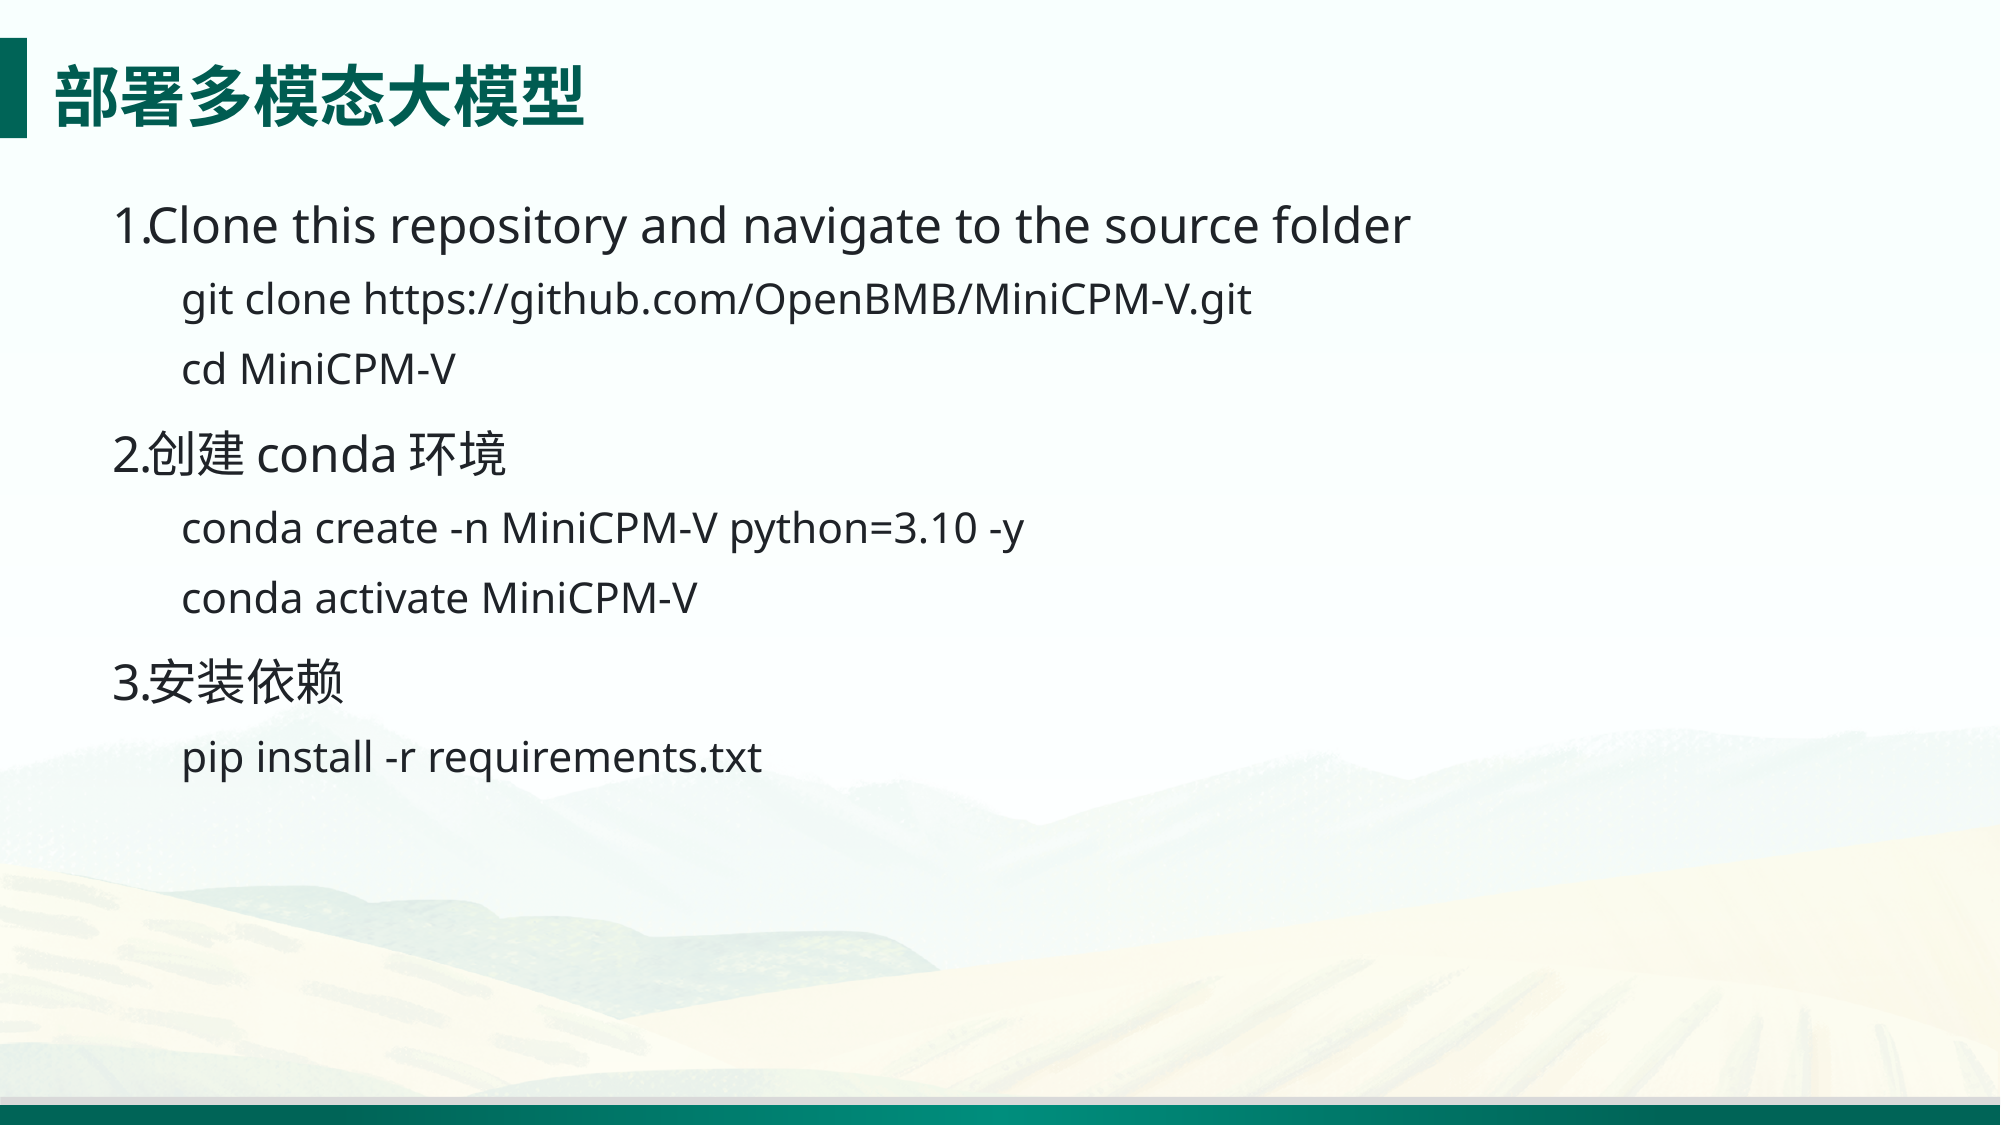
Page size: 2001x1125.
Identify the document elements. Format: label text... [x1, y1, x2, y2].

list Clone this repository and navigate to the source folder git clone https://github.com/OpenBMB/MiniCPM-V.git cd MiniCPM-V 创建conda环境 conda create -n MiniCPM-V python=3.10 -y conda activate MiniCPM-V 安装依赖 pip install -r requirements.txt [97, 174, 1528, 790]
title 部署多模态大模型 [38, 55, 607, 144]
